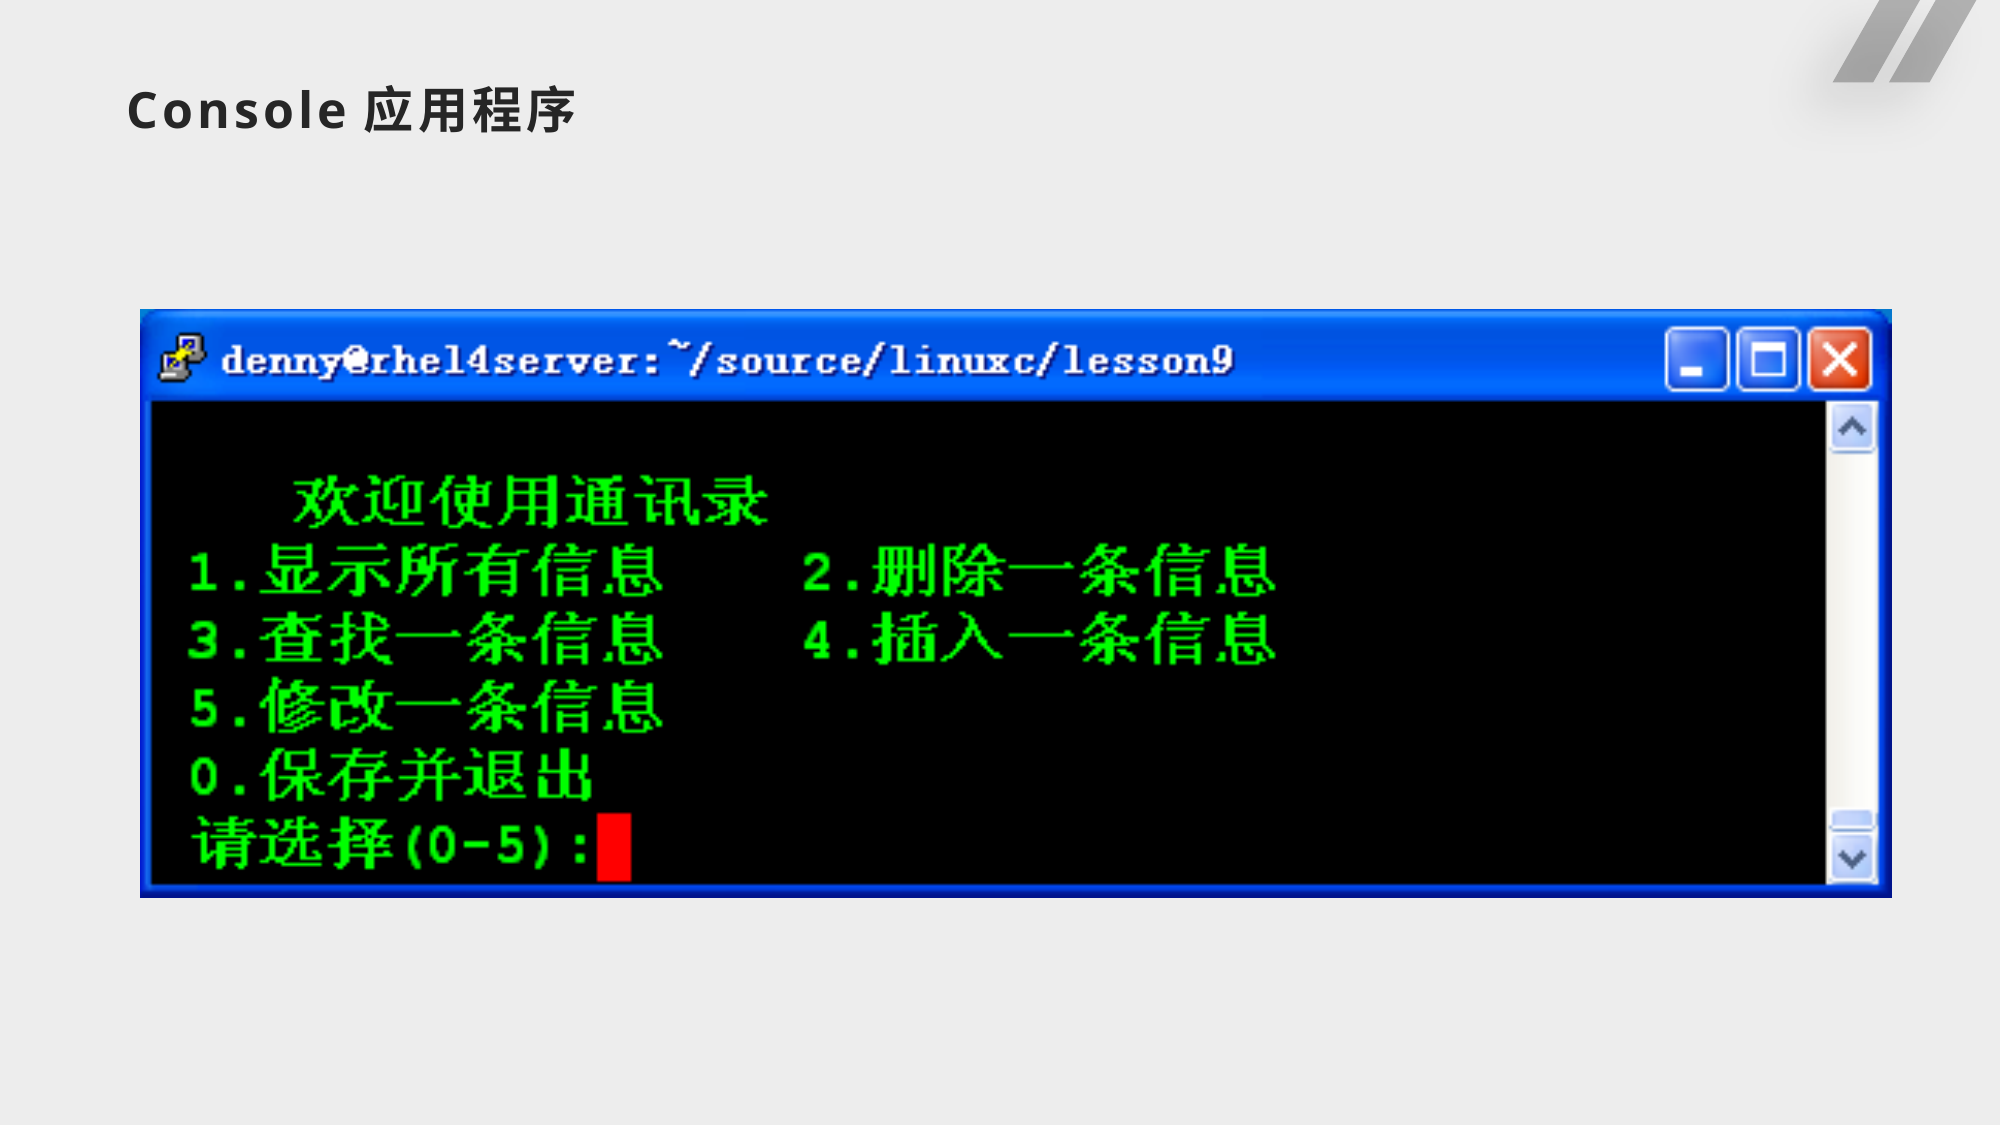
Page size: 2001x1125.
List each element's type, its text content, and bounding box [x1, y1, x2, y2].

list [140, 309, 1892, 898]
title Console应用程序 [109, 72, 1891, 146]
